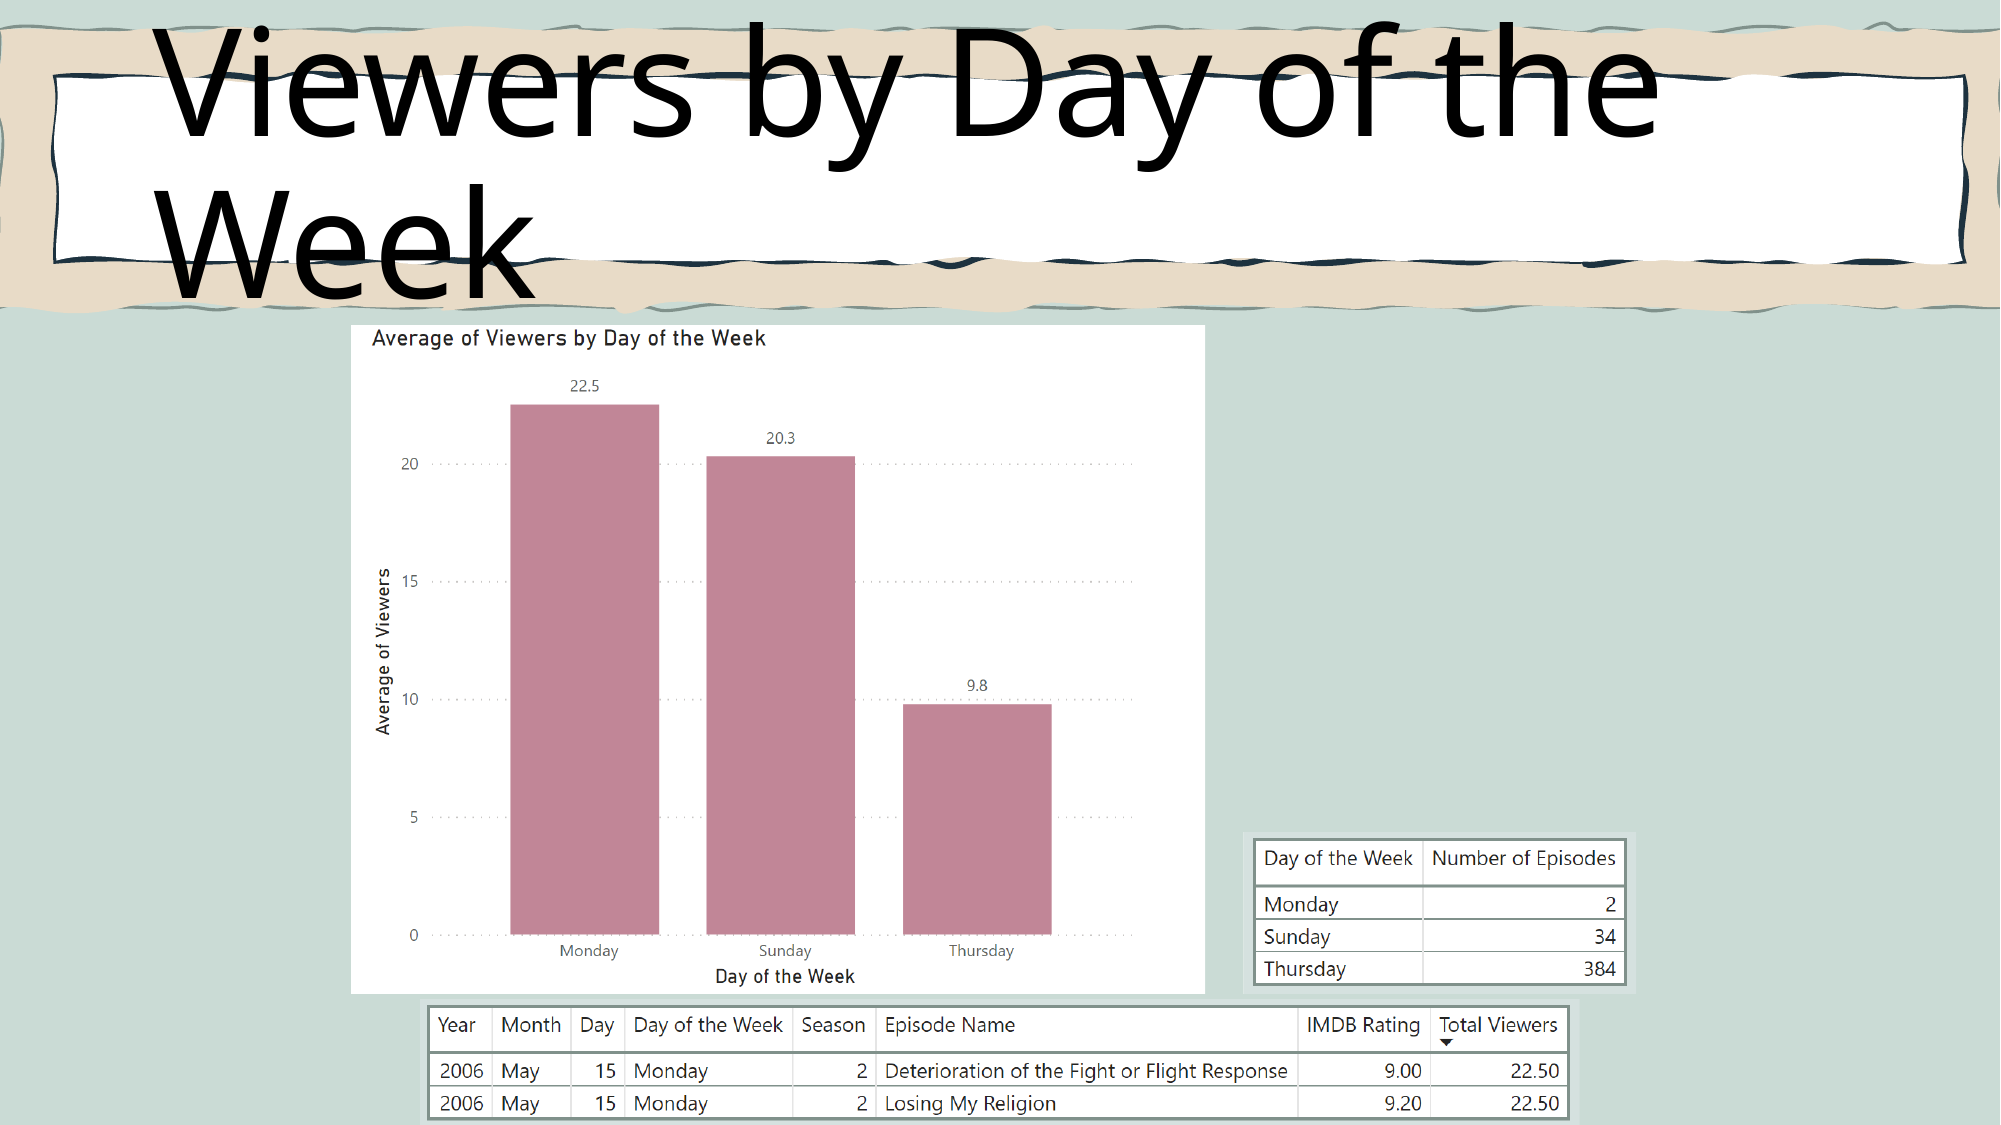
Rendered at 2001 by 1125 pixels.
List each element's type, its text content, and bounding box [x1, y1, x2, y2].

title Viewers by Day of the Week [137, 59, 1863, 278]
picture [1243, 831, 1637, 994]
text_box [1863, 75, 1968, 265]
picture [419, 998, 1581, 1125]
text_box [52, 74, 137, 263]
picture [350, 324, 1206, 994]
text_box [0, 21, 2000, 314]
